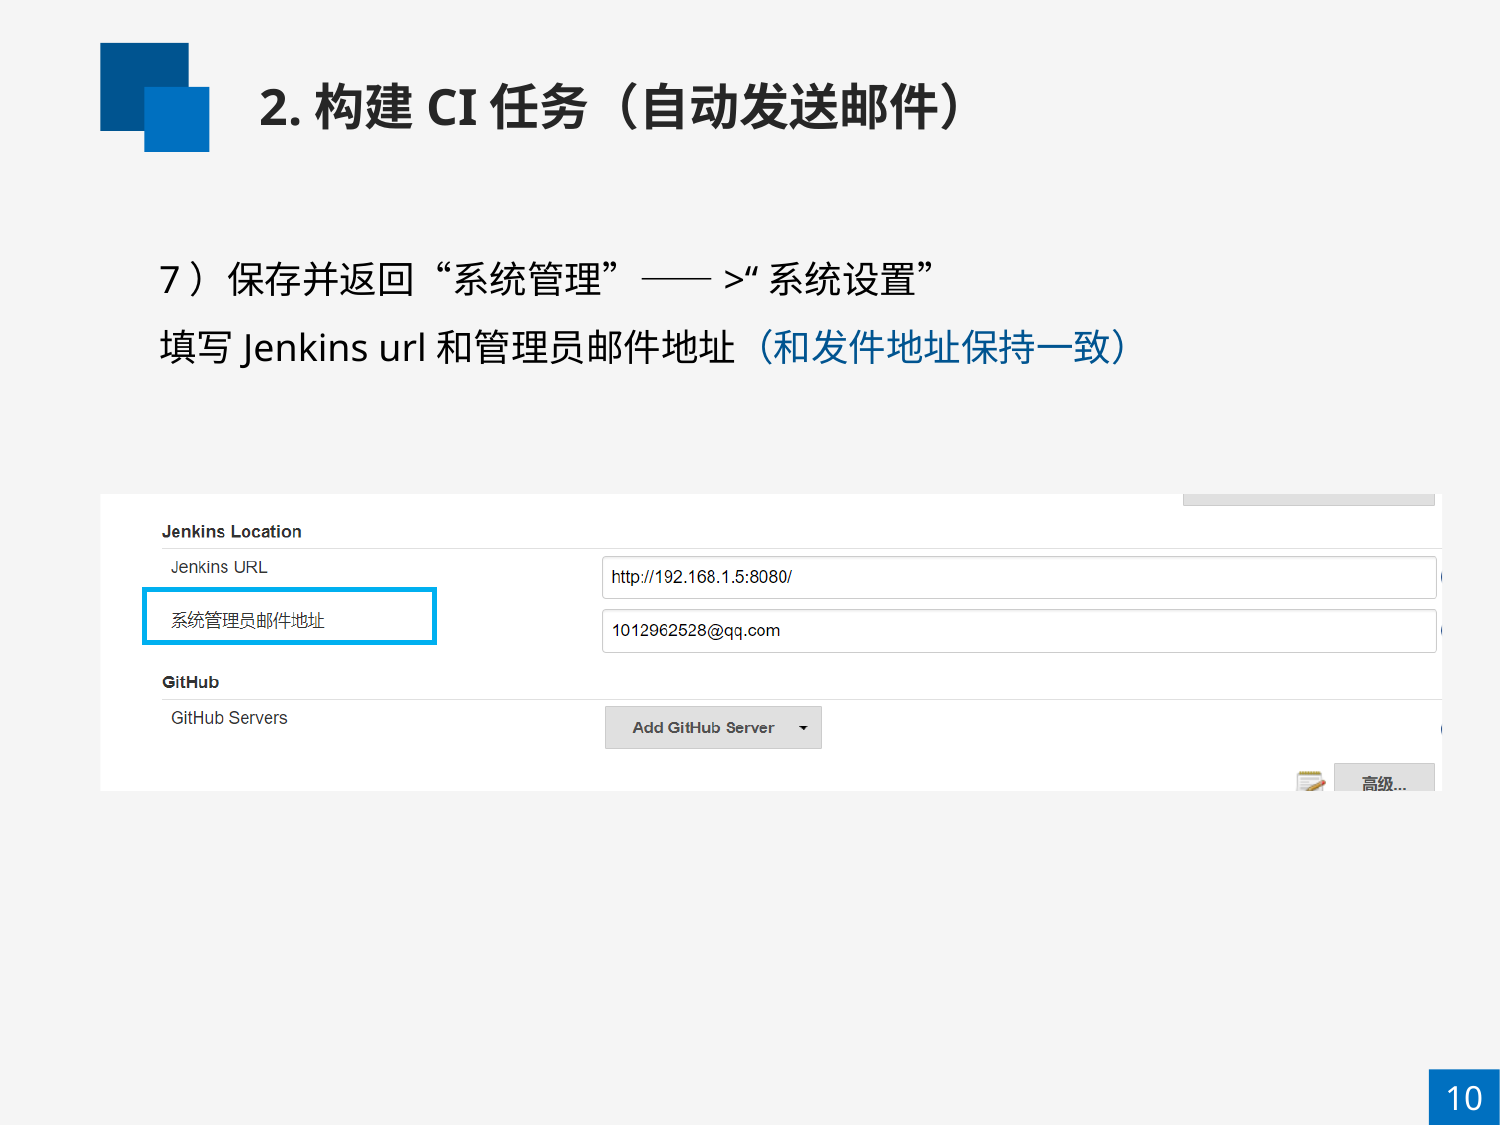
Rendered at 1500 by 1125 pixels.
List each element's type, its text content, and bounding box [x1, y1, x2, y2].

text_box 7）保存并返回“系统管理”——>“系统设置” 填写Jenkins url和管理员邮件地址（和发件地址保持一致） [144, 226, 1354, 376]
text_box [1411, 1069, 1500, 1125]
text_box 2.构建CI任务（自动发送邮件） [245, 68, 1412, 143]
picture [100, 494, 1443, 792]
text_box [100, 42, 210, 152]
